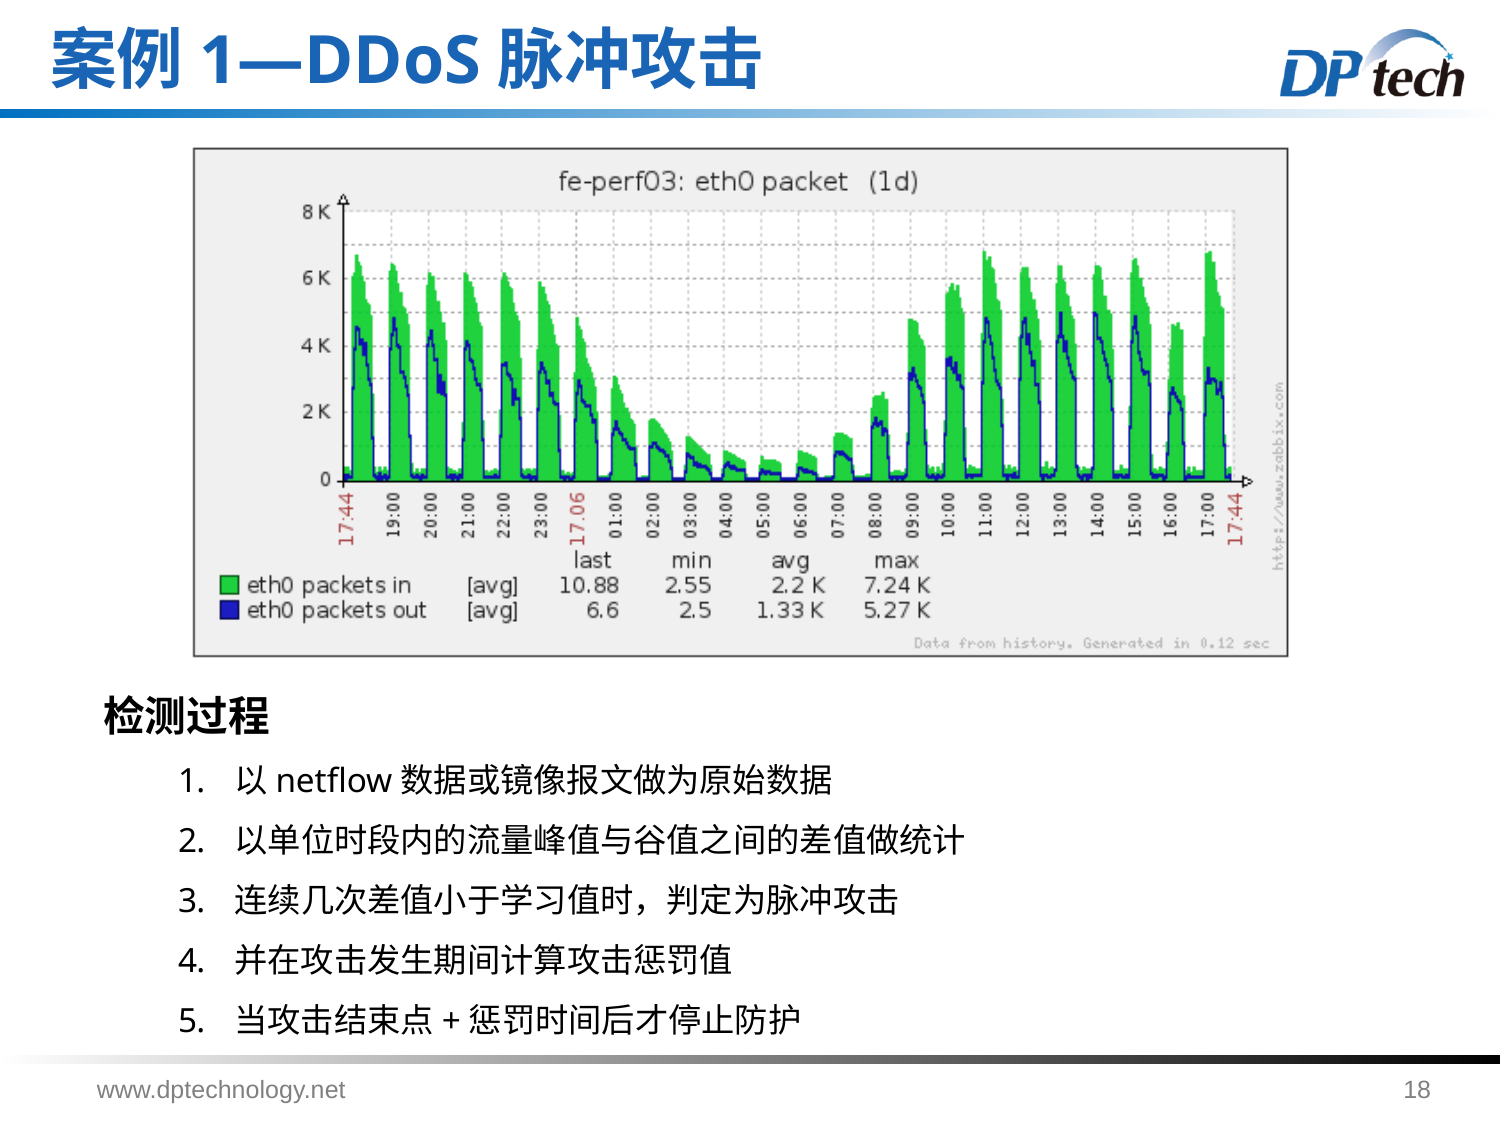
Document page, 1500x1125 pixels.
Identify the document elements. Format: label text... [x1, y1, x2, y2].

picture [164, 125, 1335, 677]
text_box 案例1—DDoS脉冲攻击 [35, 23, 903, 90]
picture [1277, 29, 1465, 97]
text_box 检测过程 以netflow数据或镜像报文做为原始数据 以单位时段内的流量峰值与谷值之间的差值做统计 连续几次差值小于学习值时，判定为脉冲攻击 并在攻击发生期间计算攻击惩罚值 当攻击结束点+惩罚时间后才停止防护 [88, 656, 1317, 1047]
